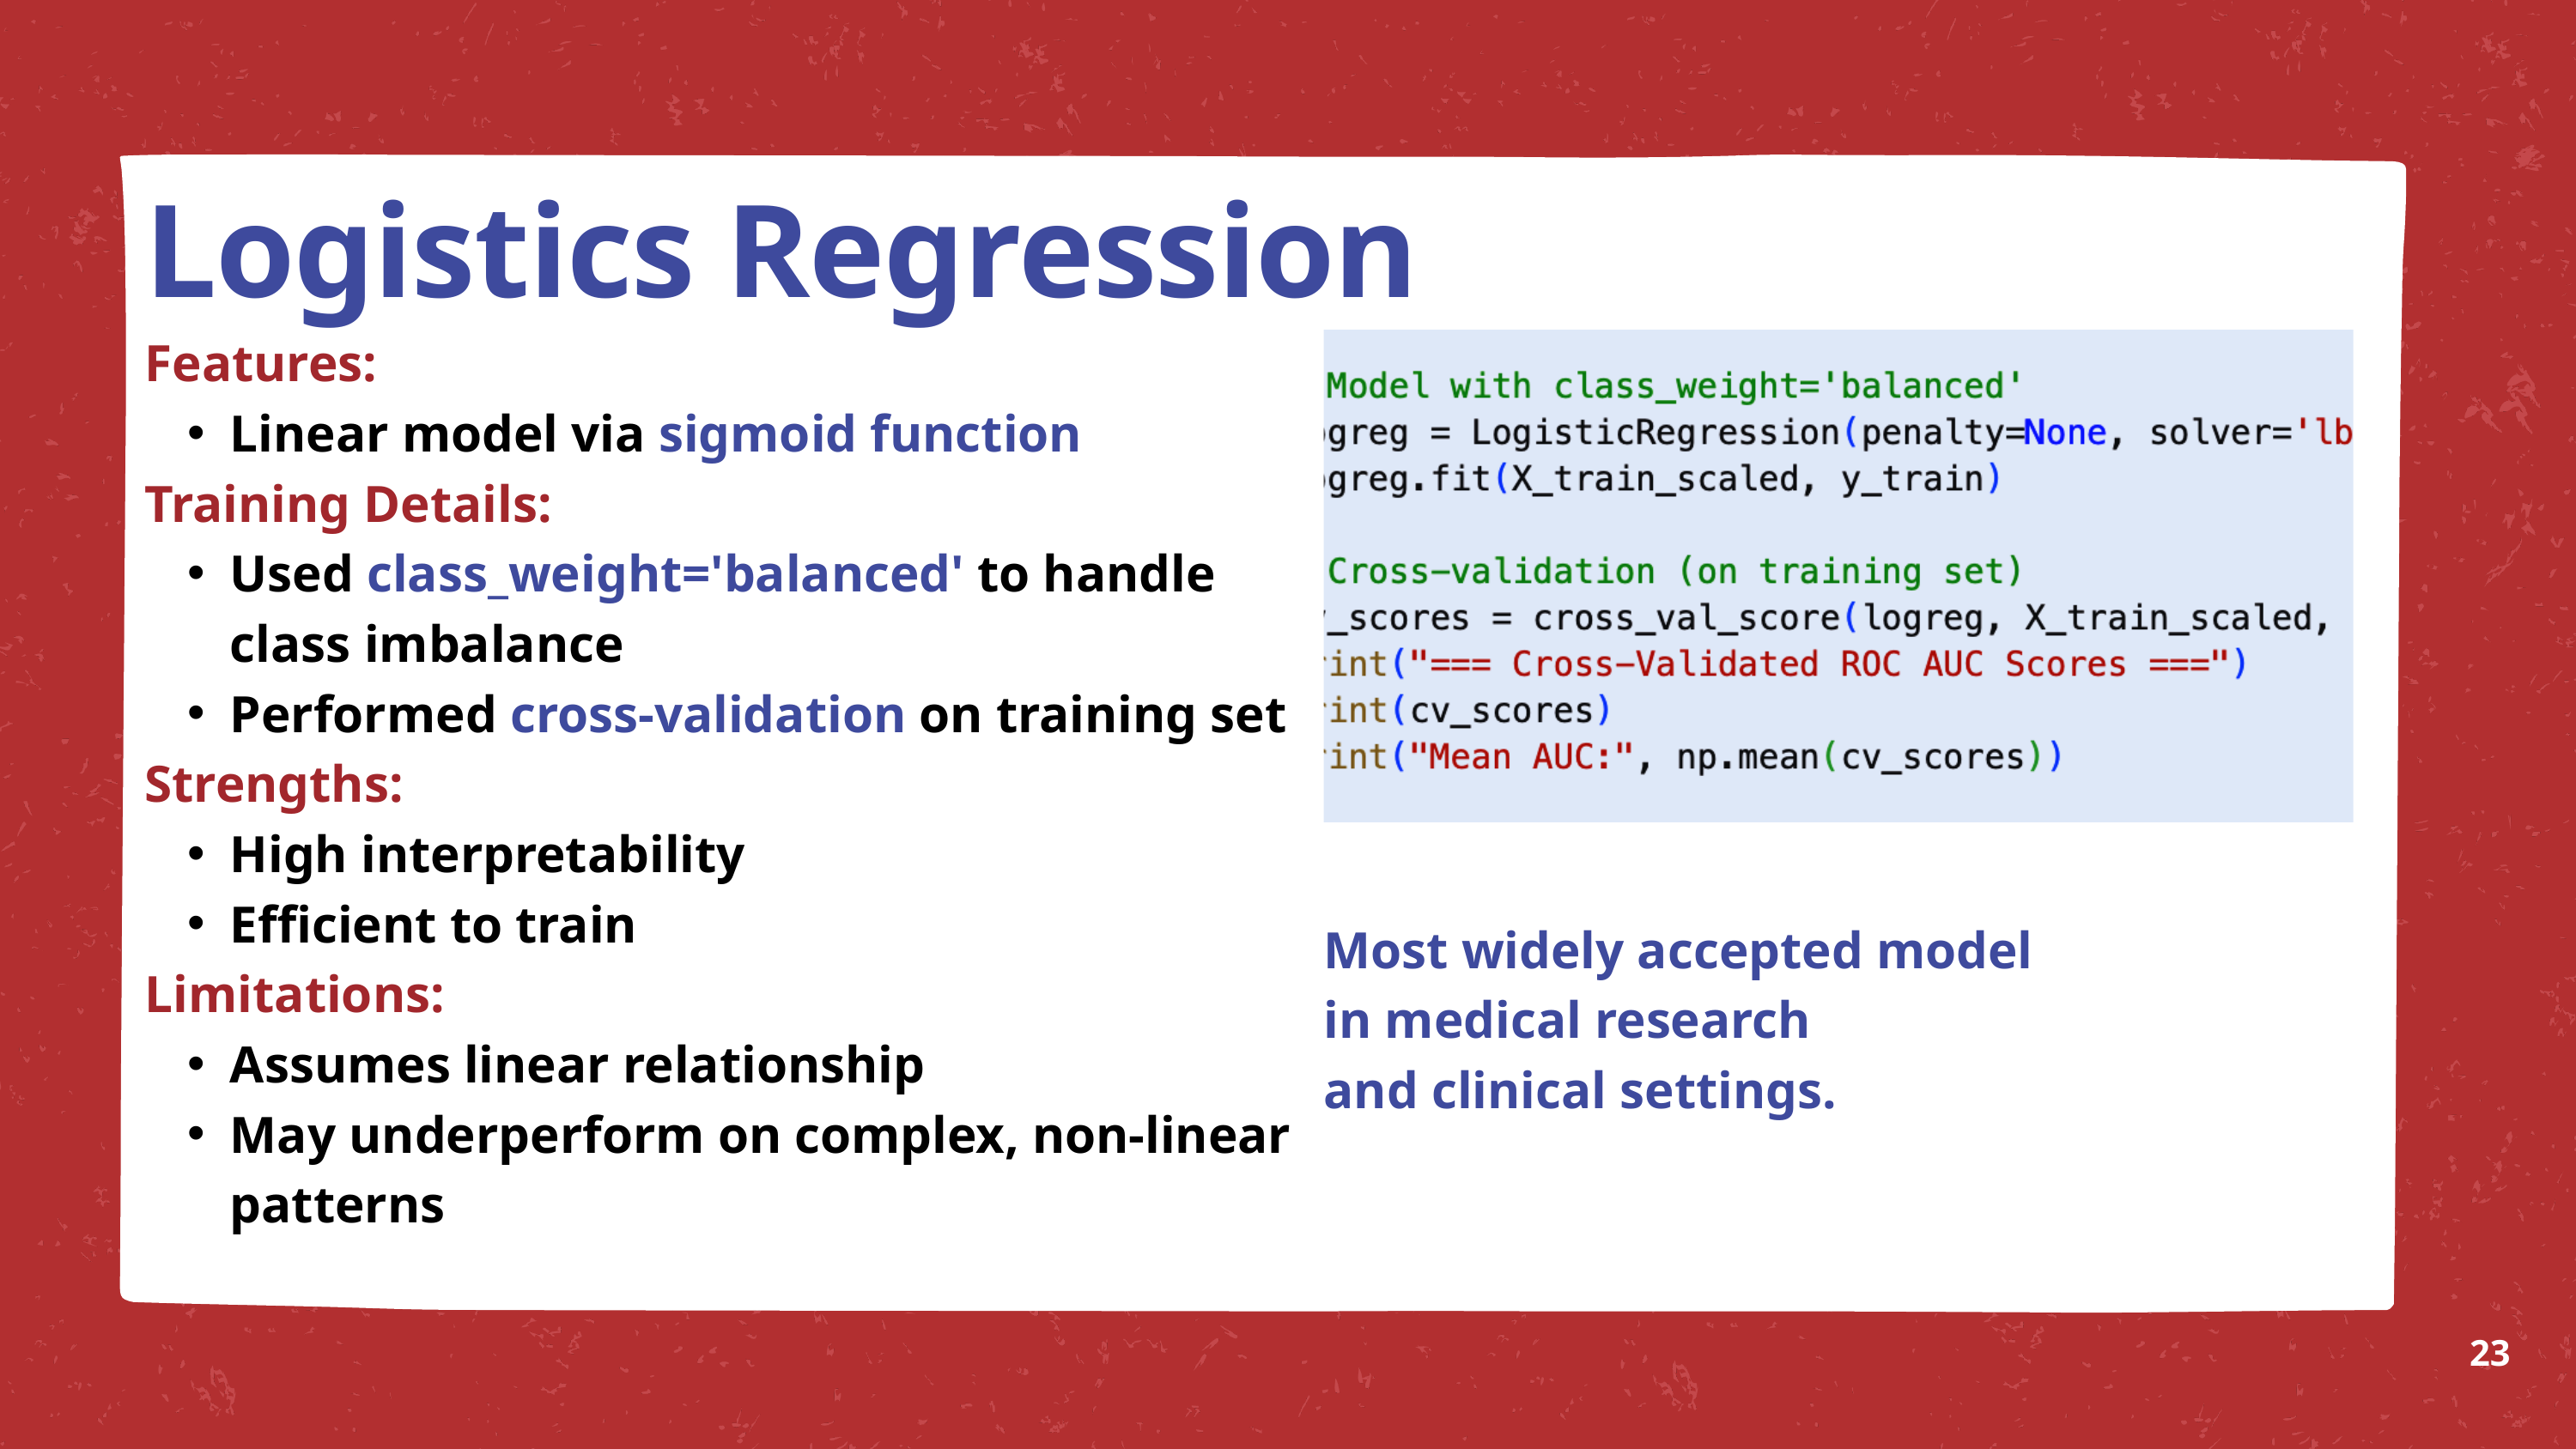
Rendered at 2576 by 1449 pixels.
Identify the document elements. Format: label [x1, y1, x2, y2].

text_box [0, 0, 2576, 1449]
text_box [119, 154, 2407, 1314]
